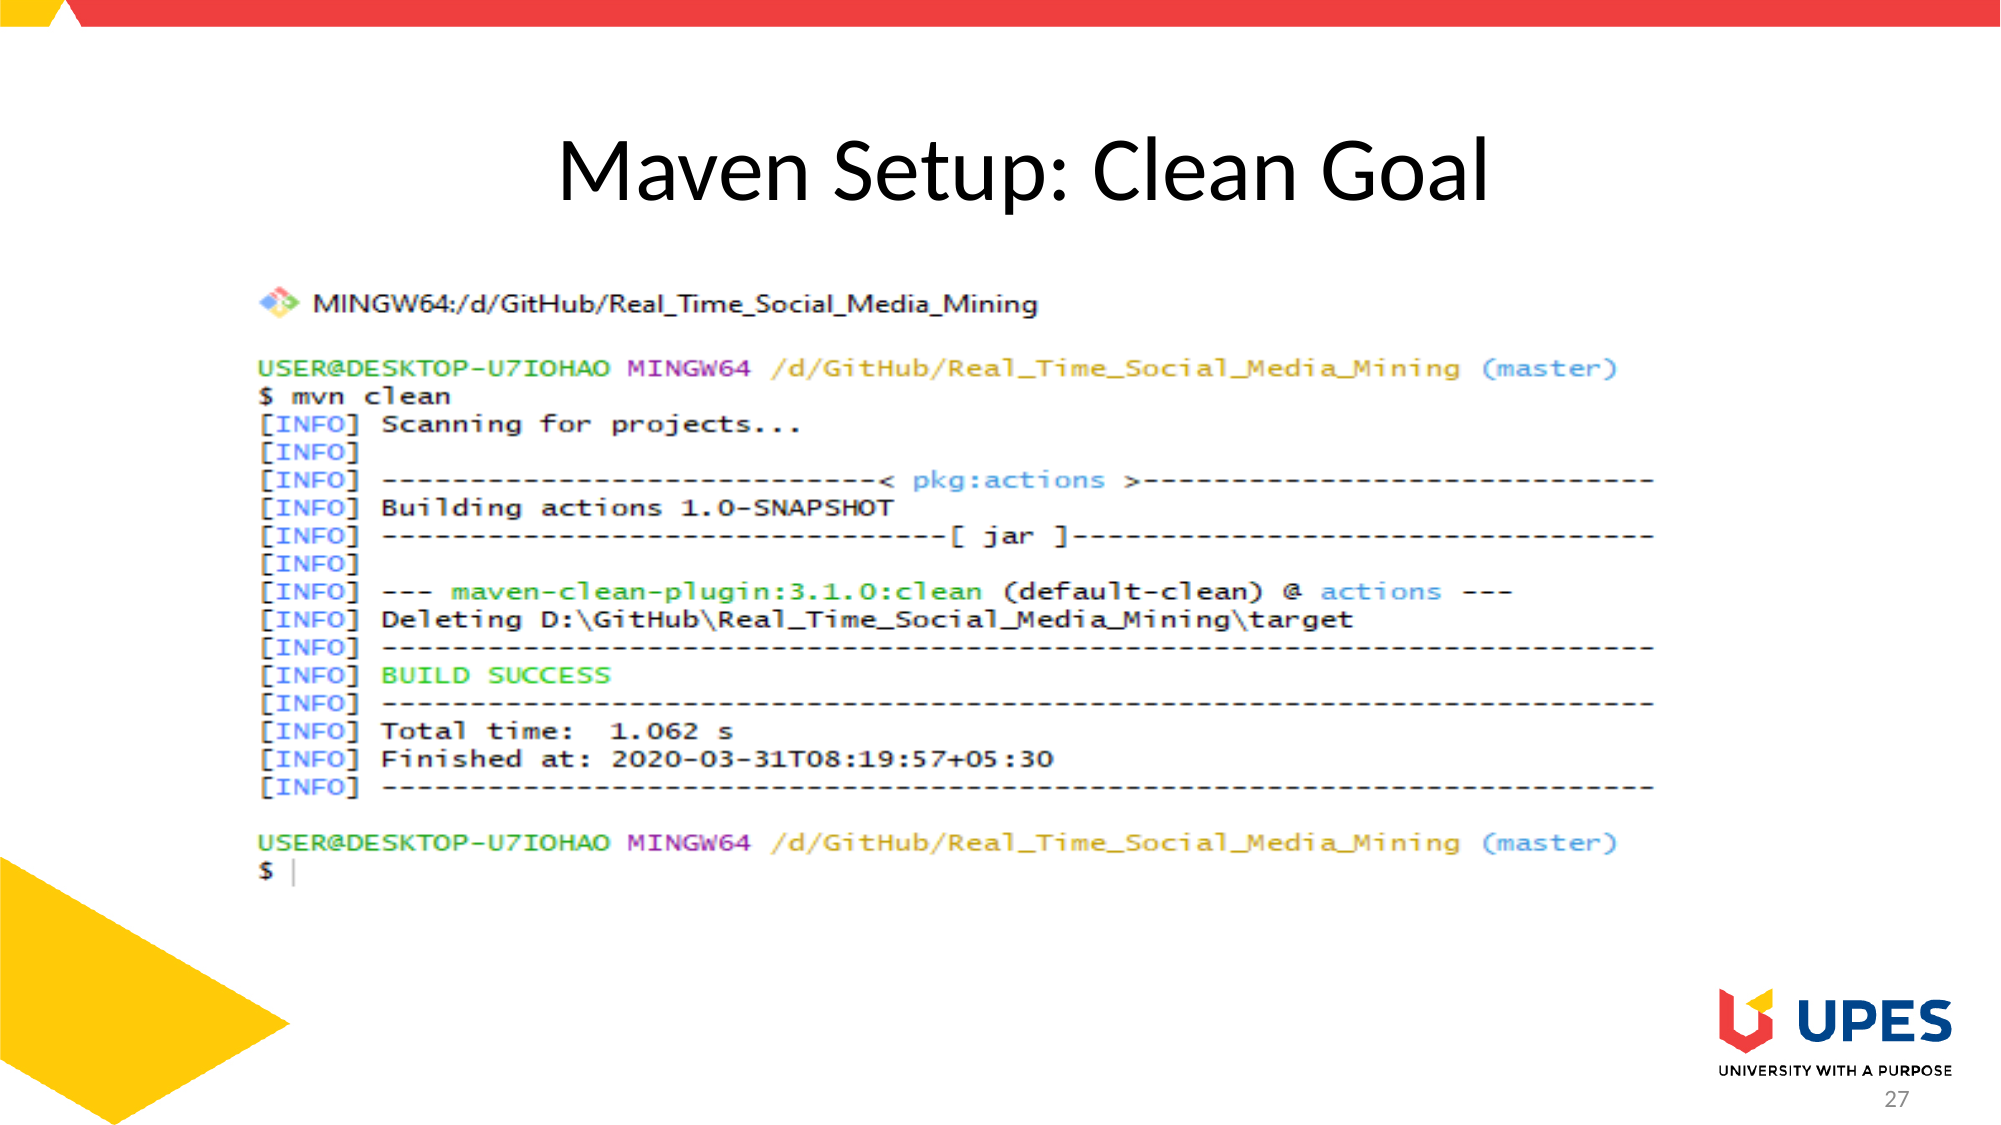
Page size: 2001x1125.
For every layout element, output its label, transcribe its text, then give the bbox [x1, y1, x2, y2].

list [255, 281, 1745, 903]
picture [0, 0, 2001, 1125]
title Maven Setup: Clean Goal [125, 70, 1925, 258]
